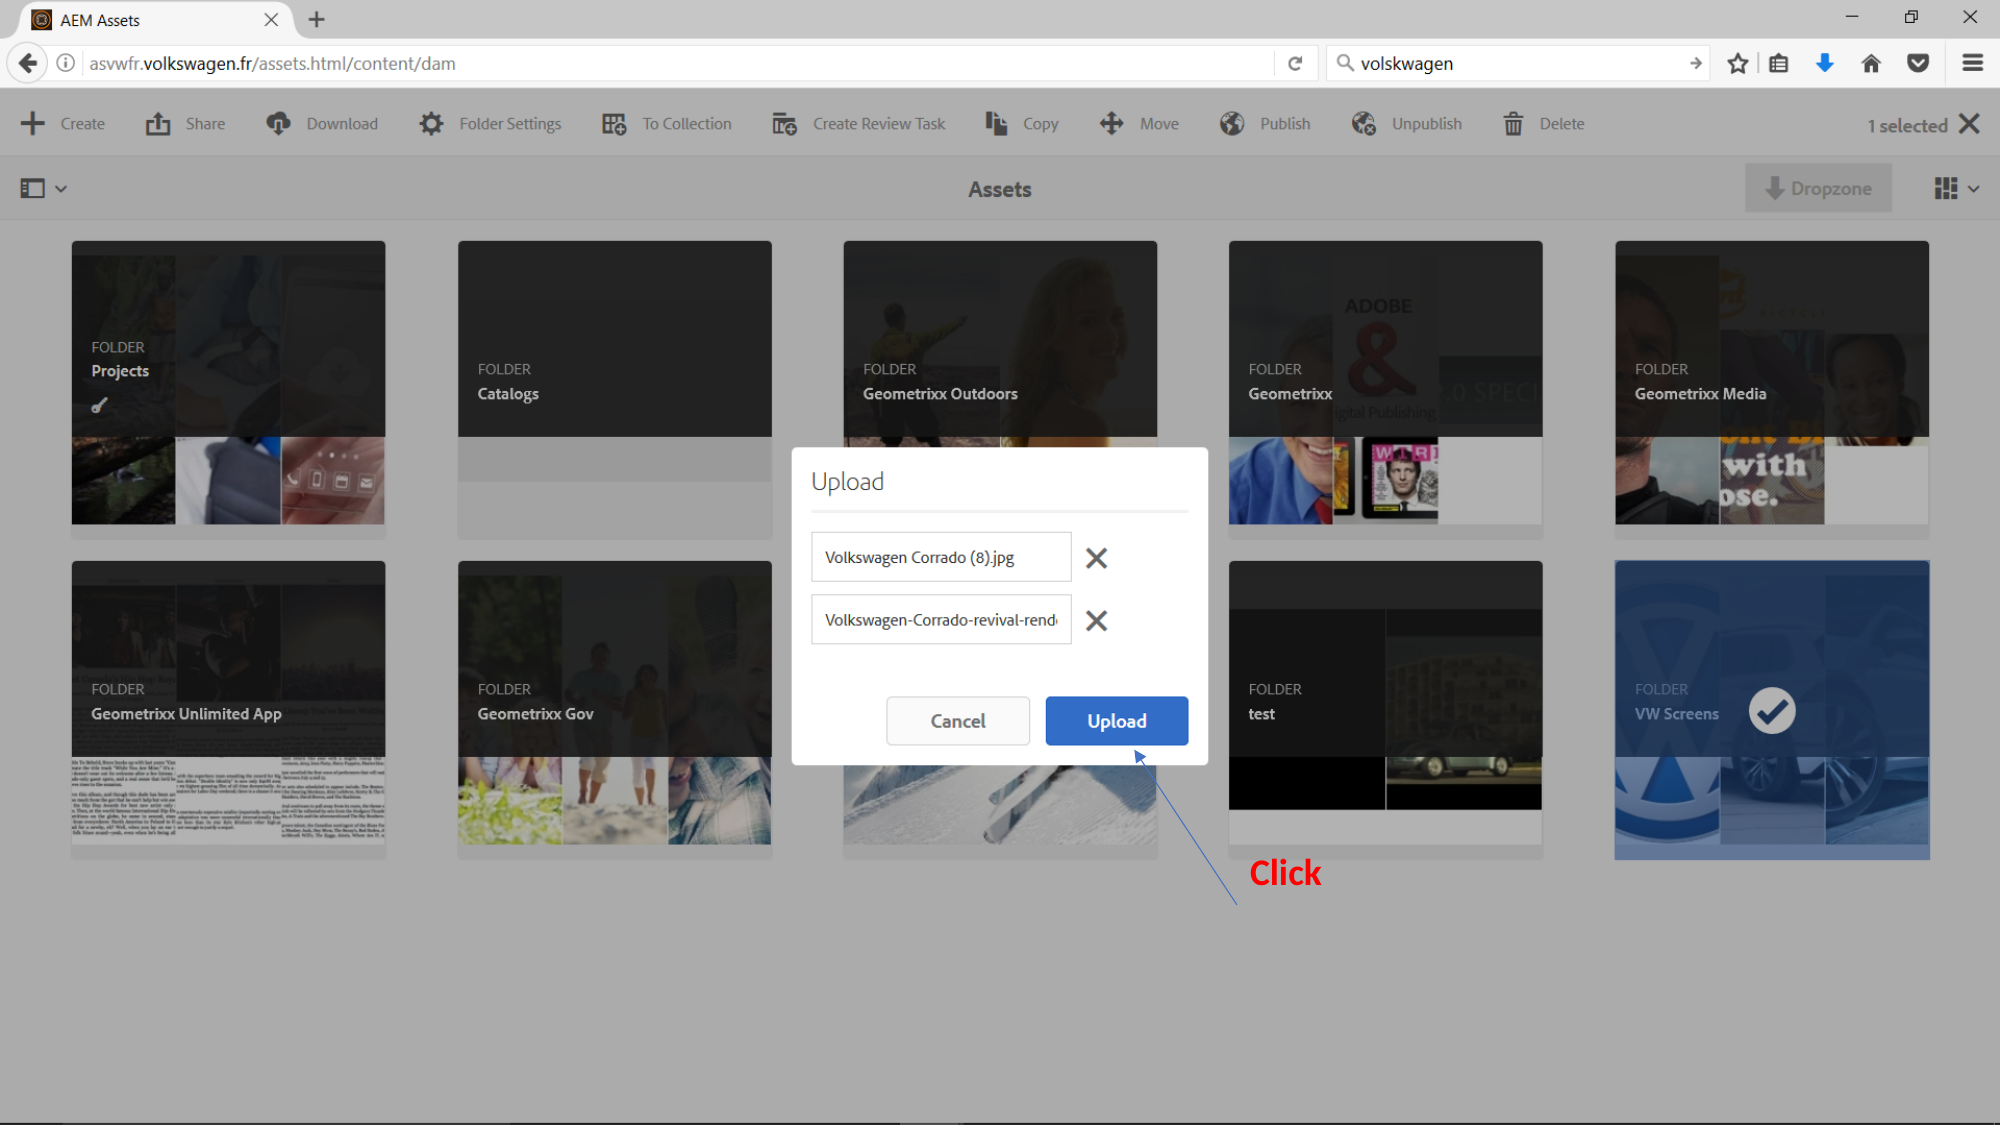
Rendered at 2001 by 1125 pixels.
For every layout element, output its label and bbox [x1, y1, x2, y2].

text_box [1134, 749, 1237, 905]
picture [0, 0, 2000, 1125]
